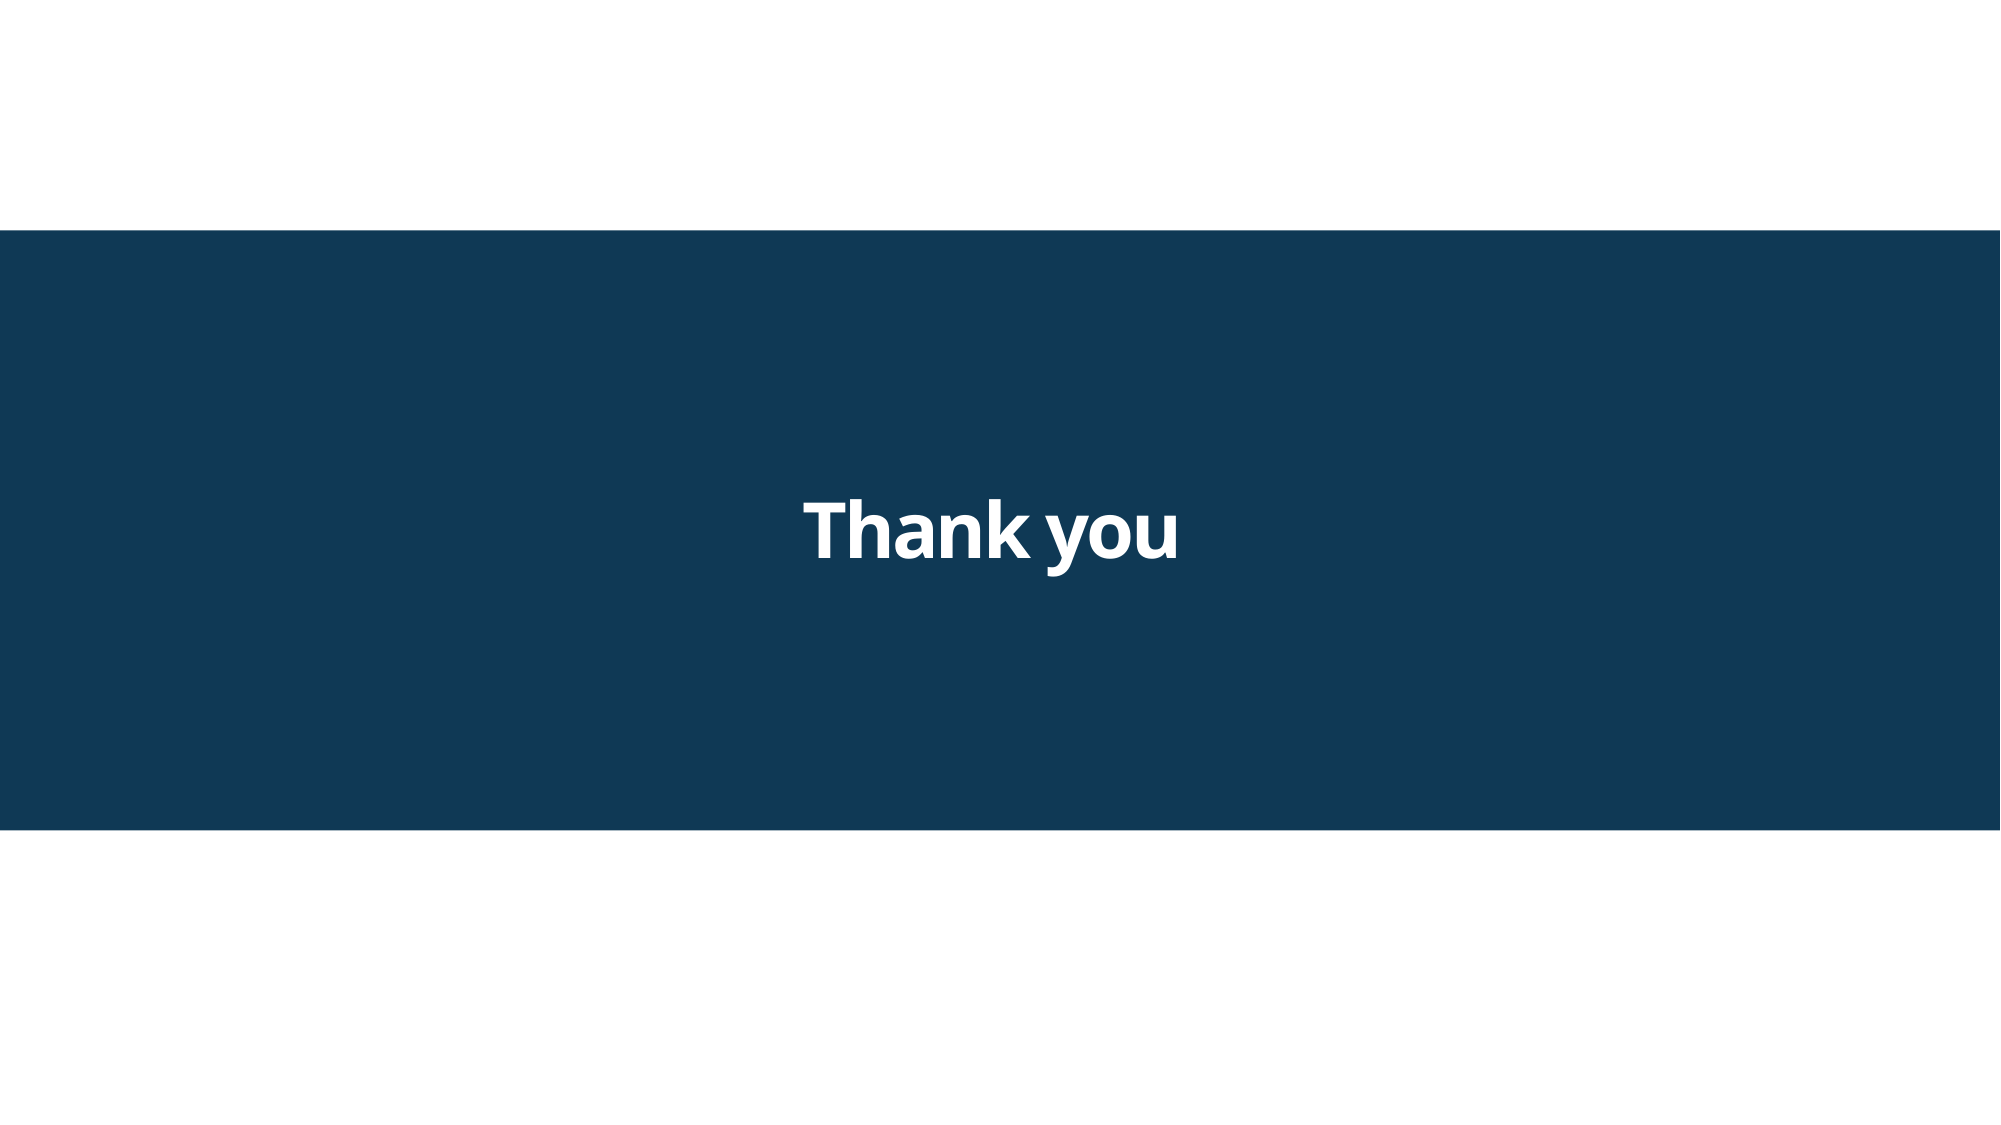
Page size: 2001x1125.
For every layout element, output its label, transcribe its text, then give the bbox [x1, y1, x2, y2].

title Thank you [407, 475, 1593, 587]
